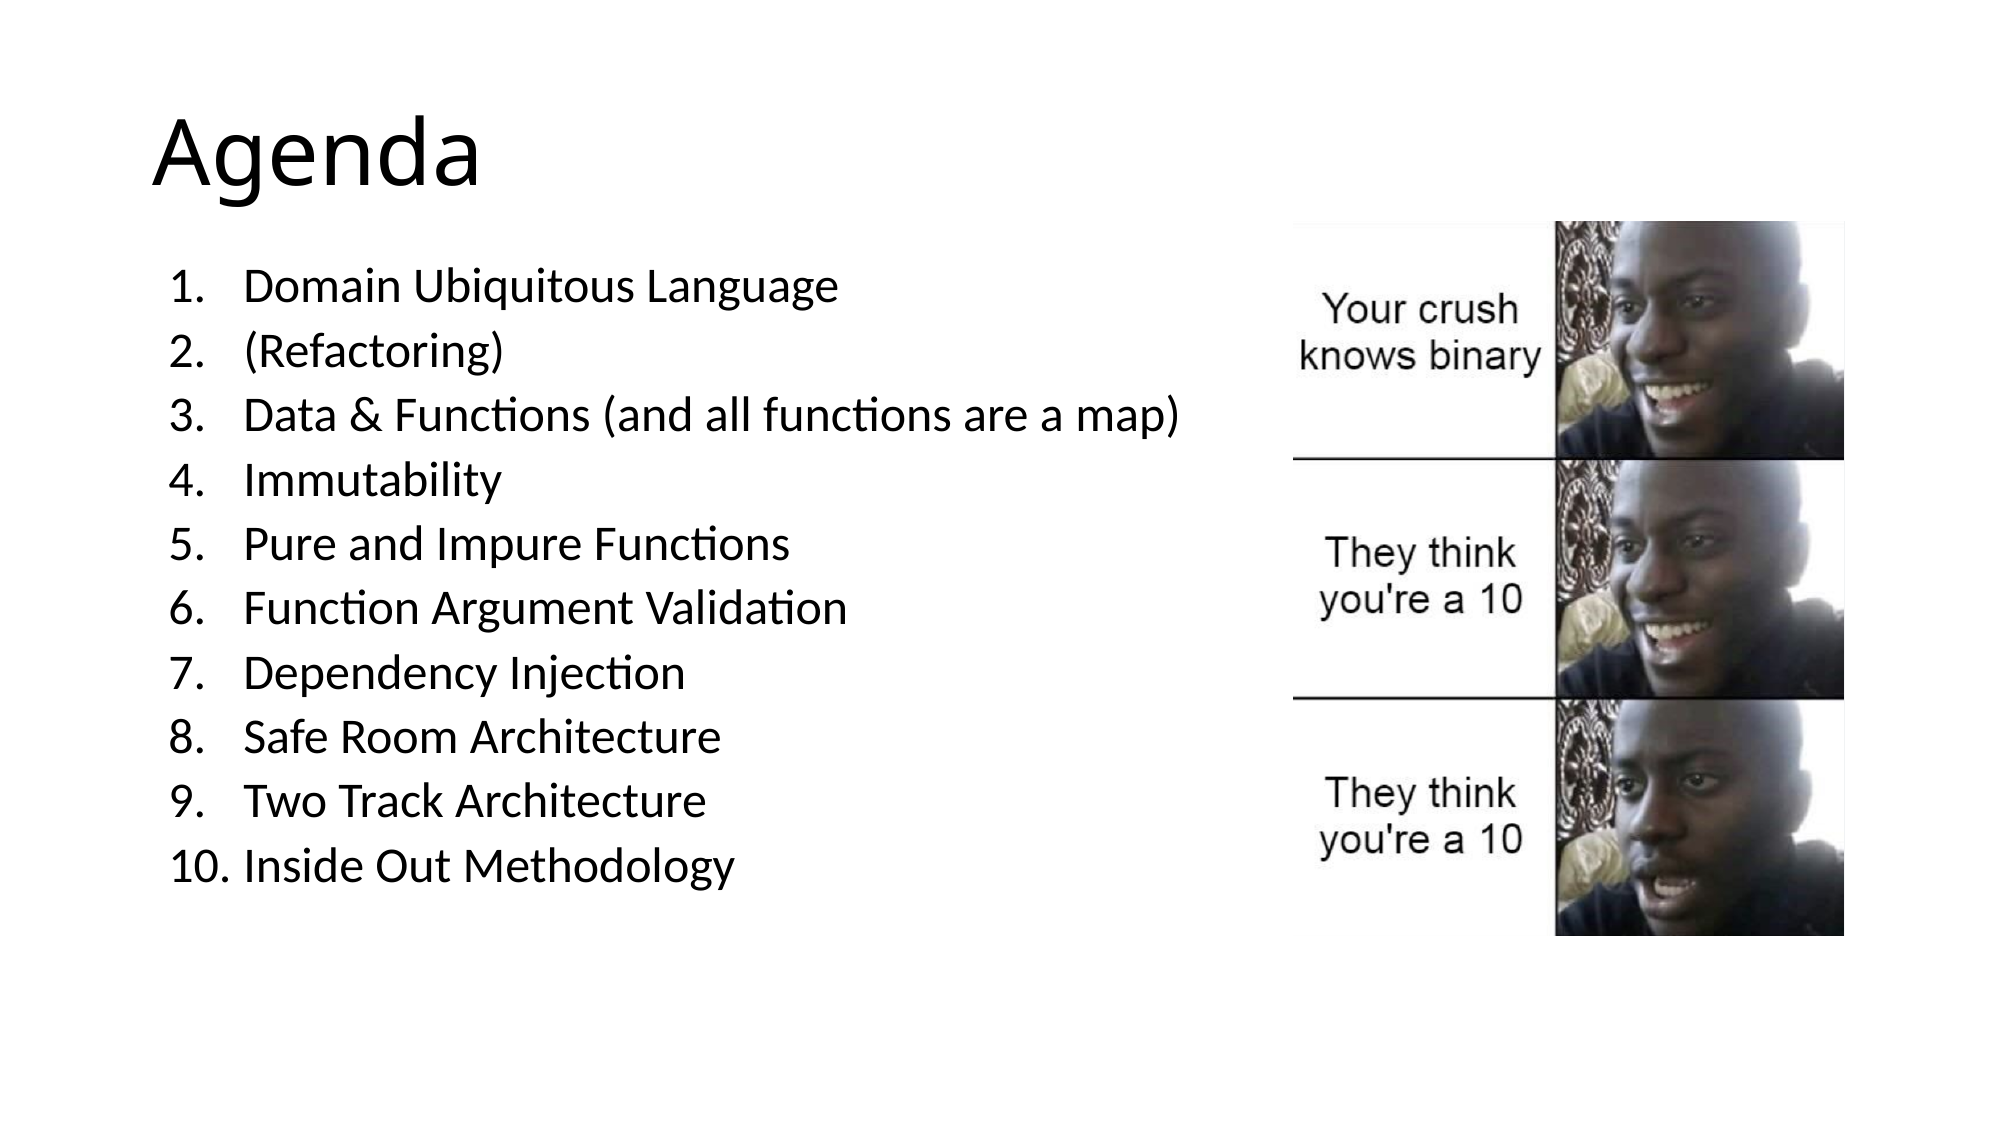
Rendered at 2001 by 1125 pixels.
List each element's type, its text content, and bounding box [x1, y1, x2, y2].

list Domain Ubiquitous Language (Refactoring) Data & Functions (and all functions are a map) Immutability Pure and Impure Functions Function Argument Validation Dependency Injection Safe Room Architecture Two Track Architecture Inside Out Methodology [78, 252, 1235, 1026]
picture [1293, 221, 1845, 936]
title Agenda [137, 59, 1209, 252]
